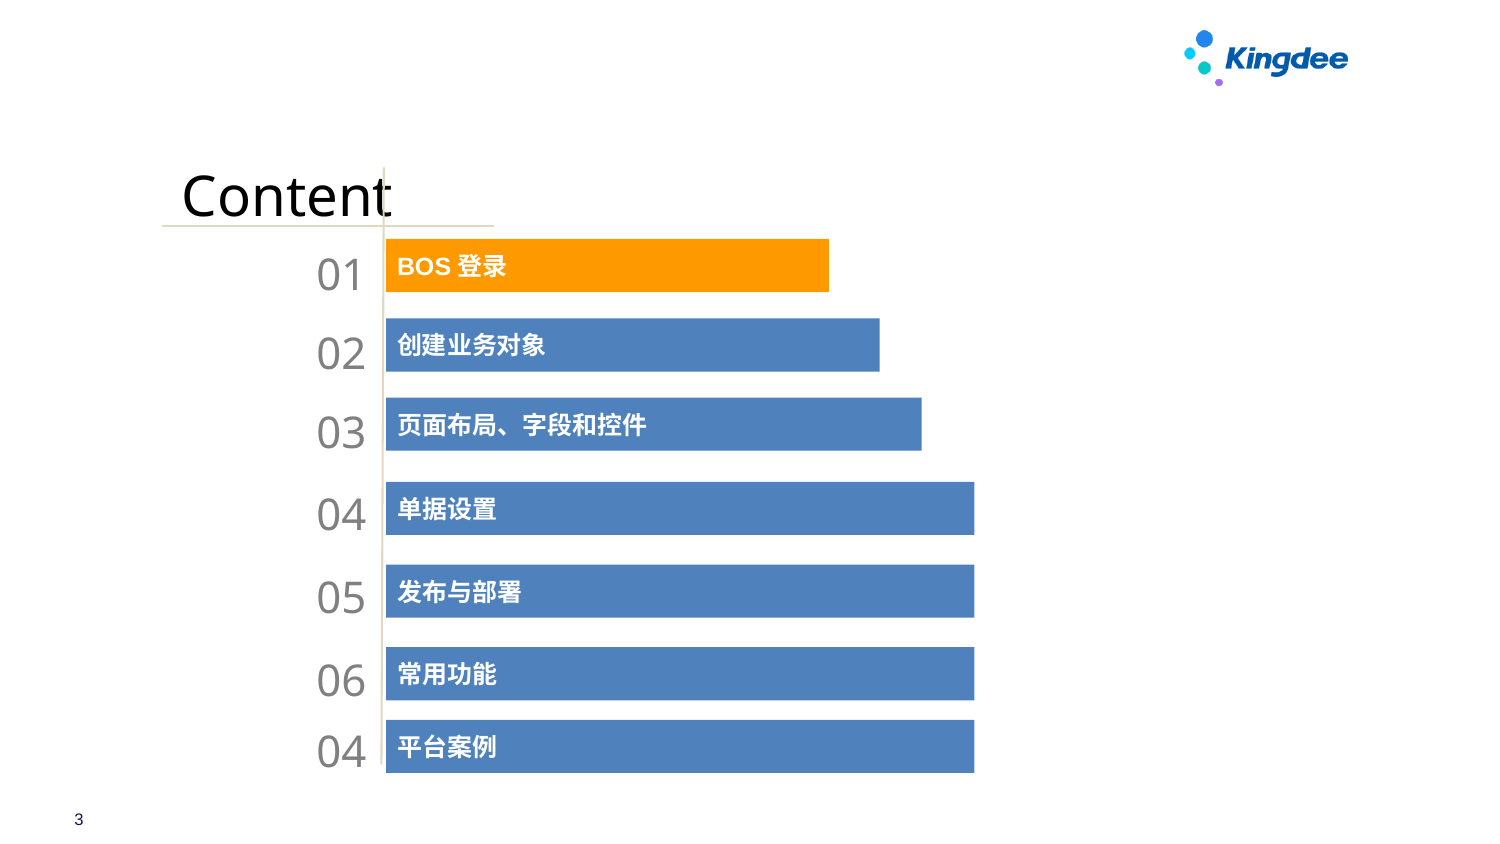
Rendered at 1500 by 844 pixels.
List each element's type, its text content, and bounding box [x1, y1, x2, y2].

text_box 发布与部署 [389, 564, 975, 618]
text_box BOS登录 [389, 238, 829, 293]
text_box 平台案例 [386, 719, 975, 773]
text_box Content [166, 152, 473, 219]
text_box 06 [294, 634, 376, 705]
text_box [381, 167, 385, 225]
text_box 04 [294, 469, 376, 547]
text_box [381, 235, 385, 765]
text_box 页面布局、字段和控件 [389, 397, 922, 451]
text_box 单据设置 [389, 481, 975, 535]
text_box 04 [294, 705, 382, 784]
text_box 创建业务对象 [389, 318, 880, 372]
text_box 03 [294, 386, 376, 465]
text_box 02 [294, 307, 376, 386]
text_box 常用功能 [389, 647, 975, 701]
picture [1184, 30, 1354, 86]
text_box 05 [294, 551, 376, 630]
text_box 01 [294, 235, 376, 307]
